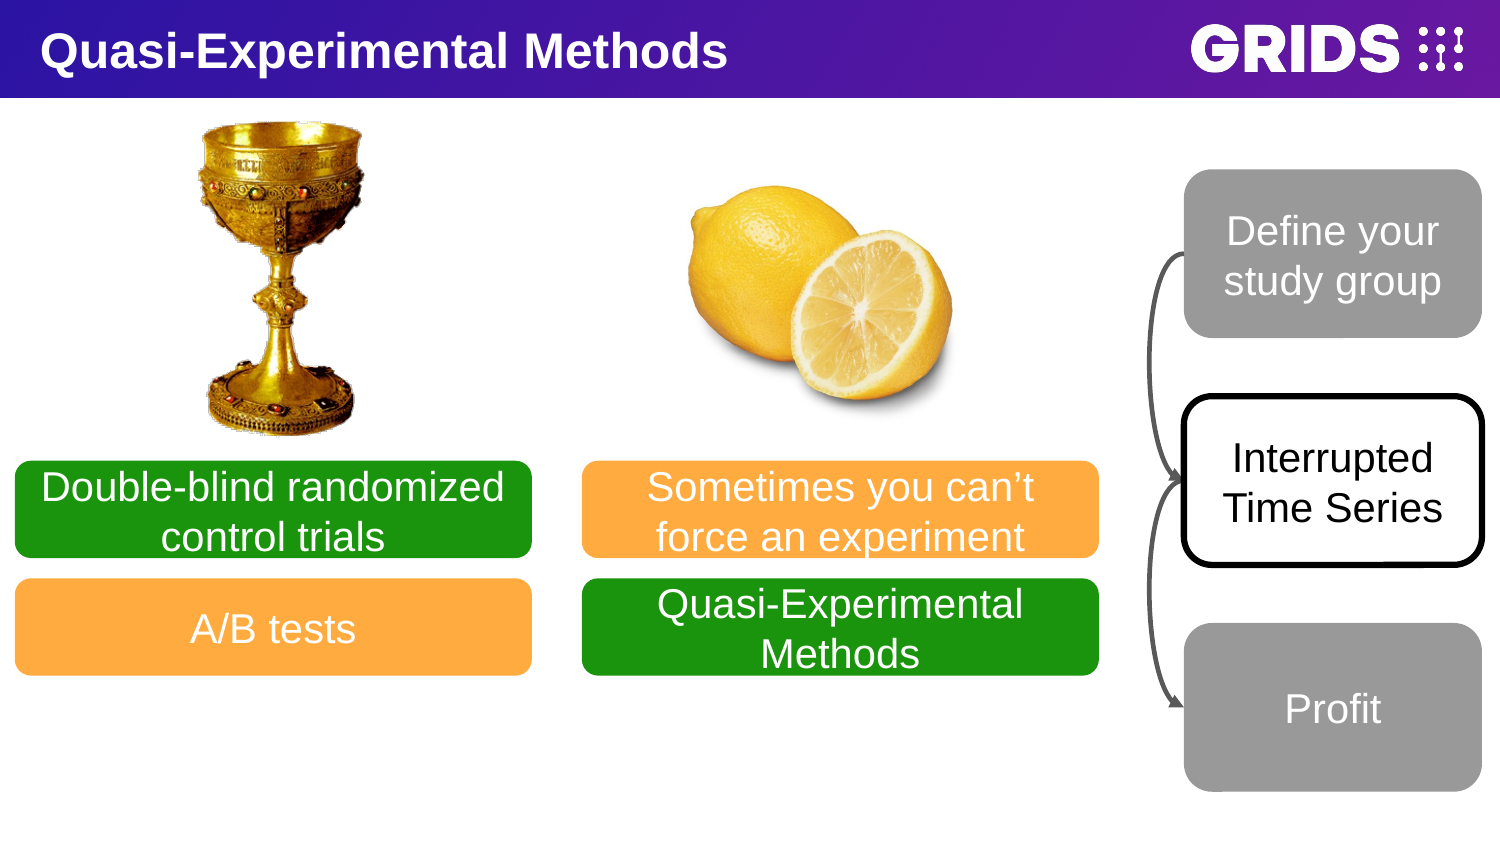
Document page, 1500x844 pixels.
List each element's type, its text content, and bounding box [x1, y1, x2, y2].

text_box Quasi-Experimental Methods [581, 578, 1099, 676]
text_box Profit [1183, 622, 1482, 792]
text_box Interrupted Time Series [1189, 396, 1482, 565]
text_box Sometimes you can’t force an experiment [581, 460, 1099, 559]
text_box Double-blind randomized control trials [14, 460, 532, 559]
text_box Define your study group [1183, 169, 1482, 339]
text_box A/B tests [14, 578, 532, 676]
picture [663, 123, 975, 435]
picture [192, 117, 371, 441]
picture [0, 0, 1500, 98]
